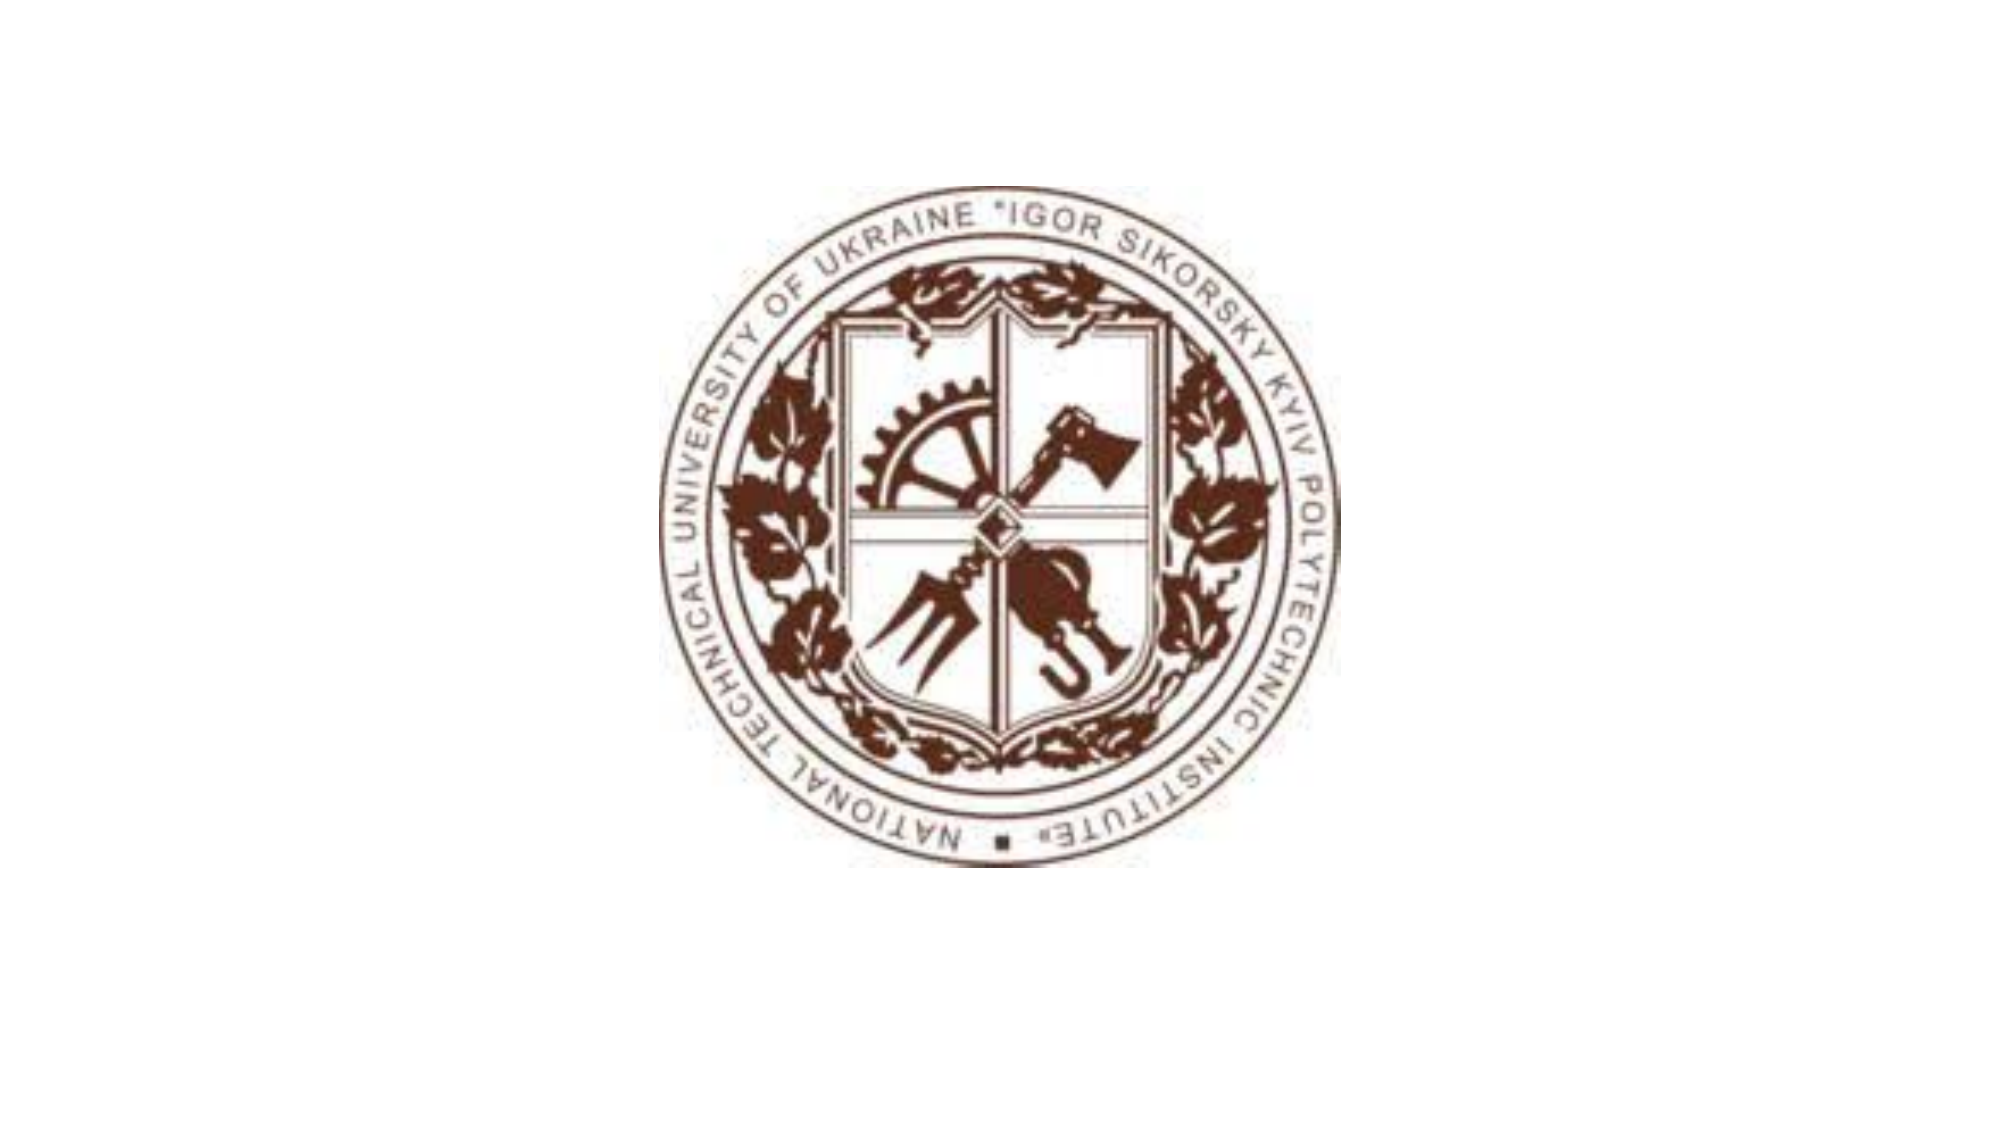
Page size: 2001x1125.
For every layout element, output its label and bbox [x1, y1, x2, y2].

picture [659, 186, 1341, 868]
